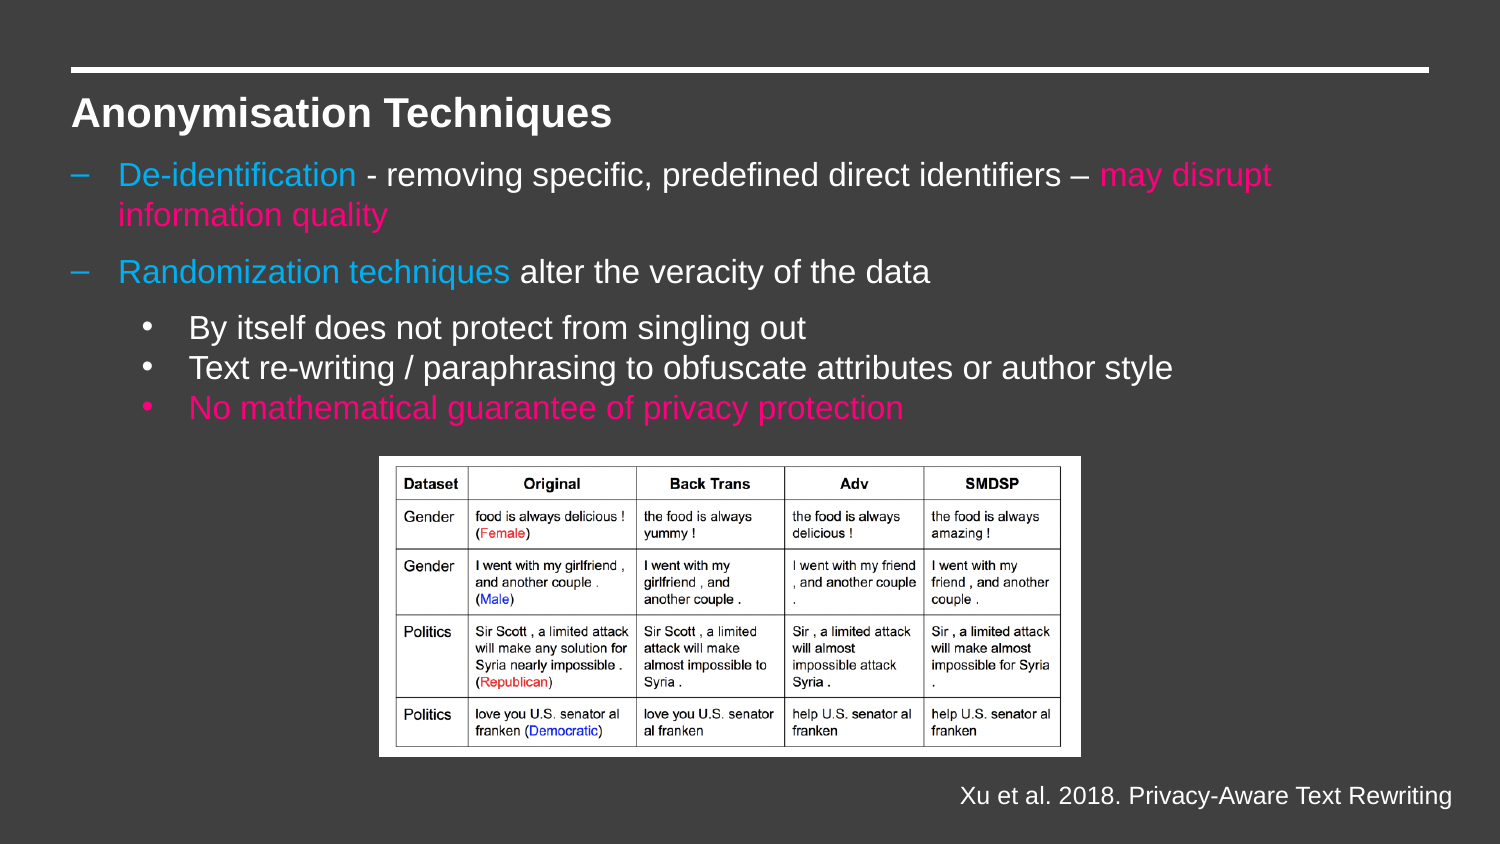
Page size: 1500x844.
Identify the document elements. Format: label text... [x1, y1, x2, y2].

text_box Xu et al. 2018. Privacy-Aware Text Rewriting [944, 772, 1500, 818]
picture [379, 456, 1081, 757]
list De-identification - removing specific, predefined direct identifiers – may disrupt information quality Randomization techniques alter the veracity of the data By itself does not protect from singling out Text re-writing / paraphrasing to obfuscate attributes or author style No mathematical guarantee of privacy protection [70, 169, 1430, 565]
text_box Anonymisation Techniques [70, 53, 1430, 169]
